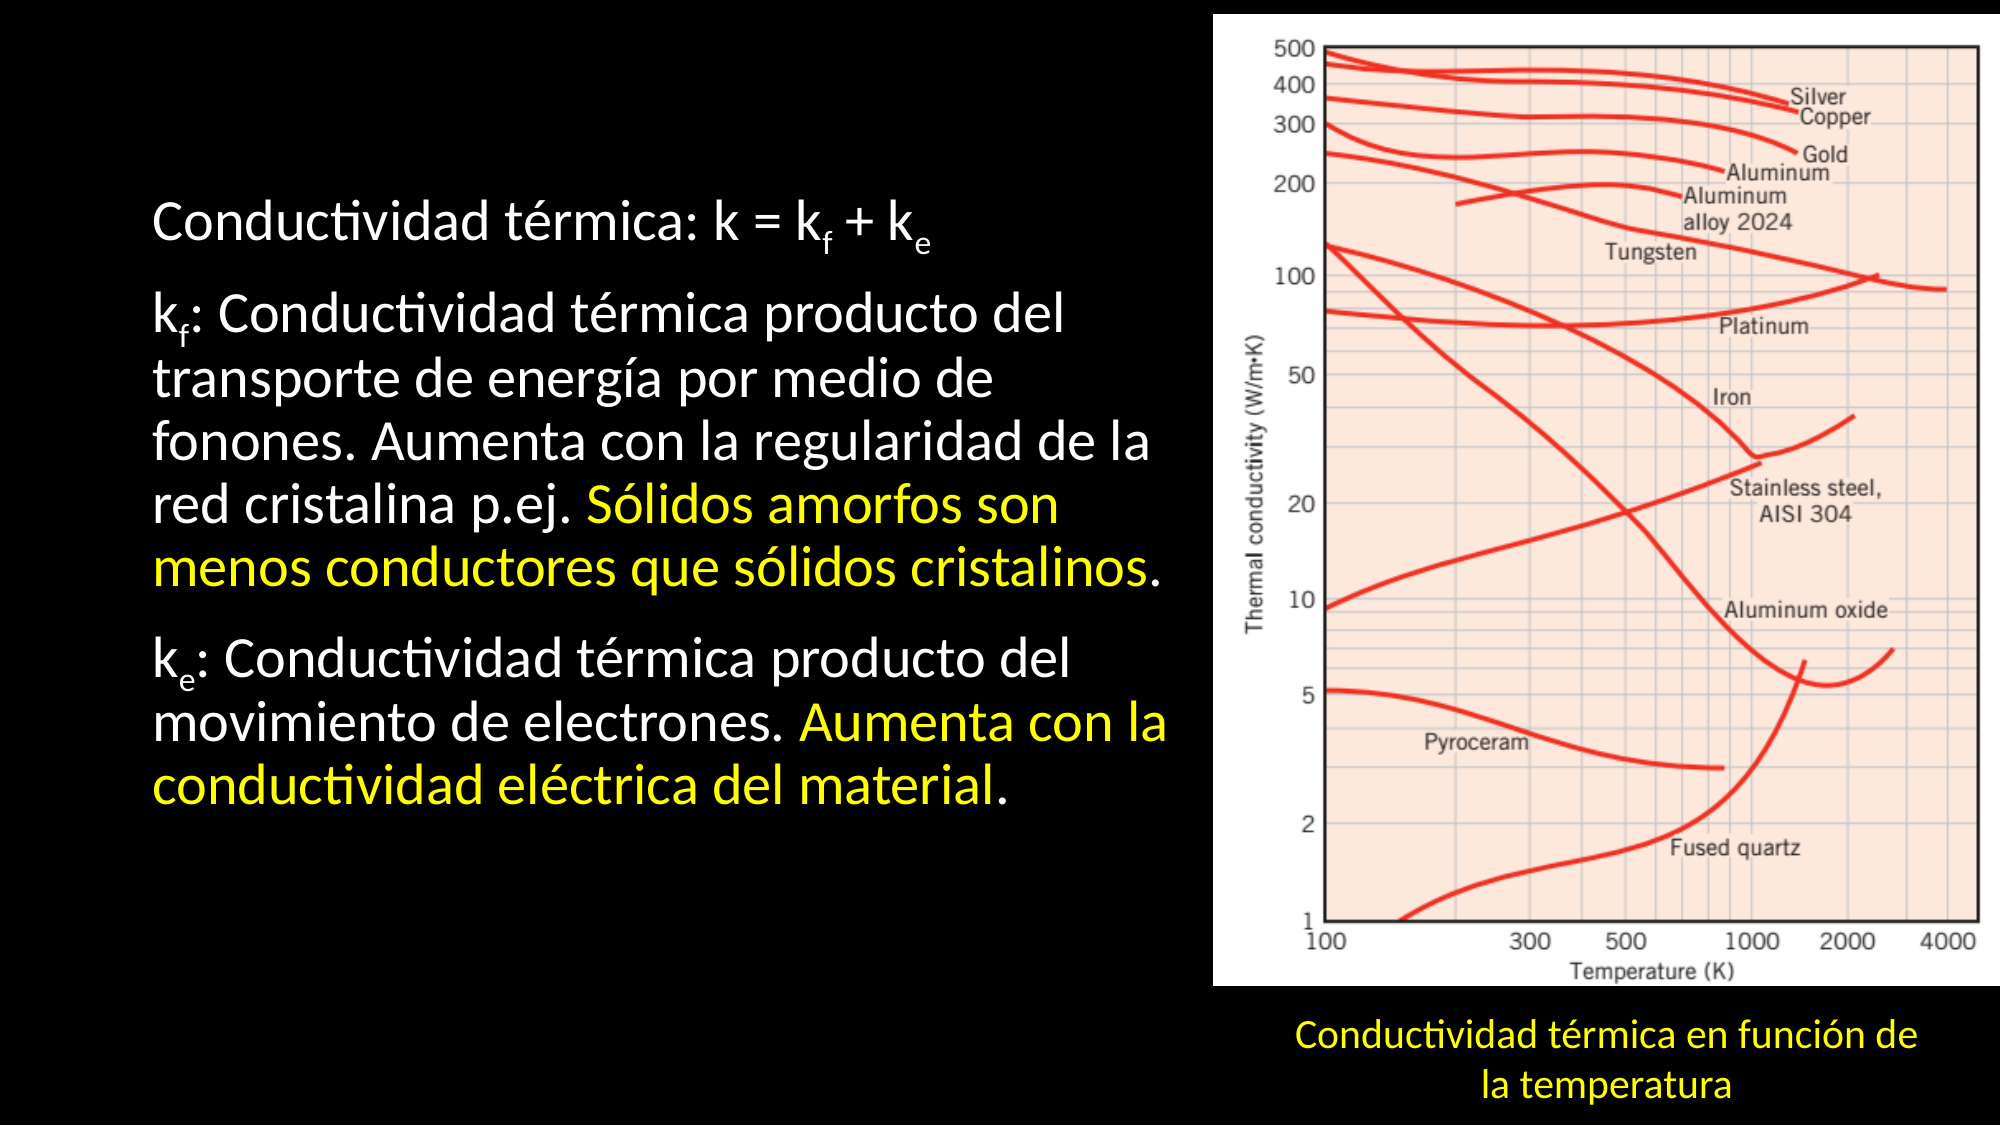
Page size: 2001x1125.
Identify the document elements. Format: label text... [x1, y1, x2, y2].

picture [1213, 14, 2000, 986]
list Conductividad térmica: k = kf + ke kf: Conductividad térmica producto del transporte de energía por medio de fonones. Aumenta con la regularidad de la red cristalina p.ej. Sólidos amorfos son menos conductores que sólidos cristalinos. ke: Conductividad térmica producto del movimiento de electrones. Aumenta con la conductividad eléctrica del material. [137, 175, 1185, 1014]
text_box Conductividad térmica en función de la temperatura [1275, 999, 1939, 1115]
